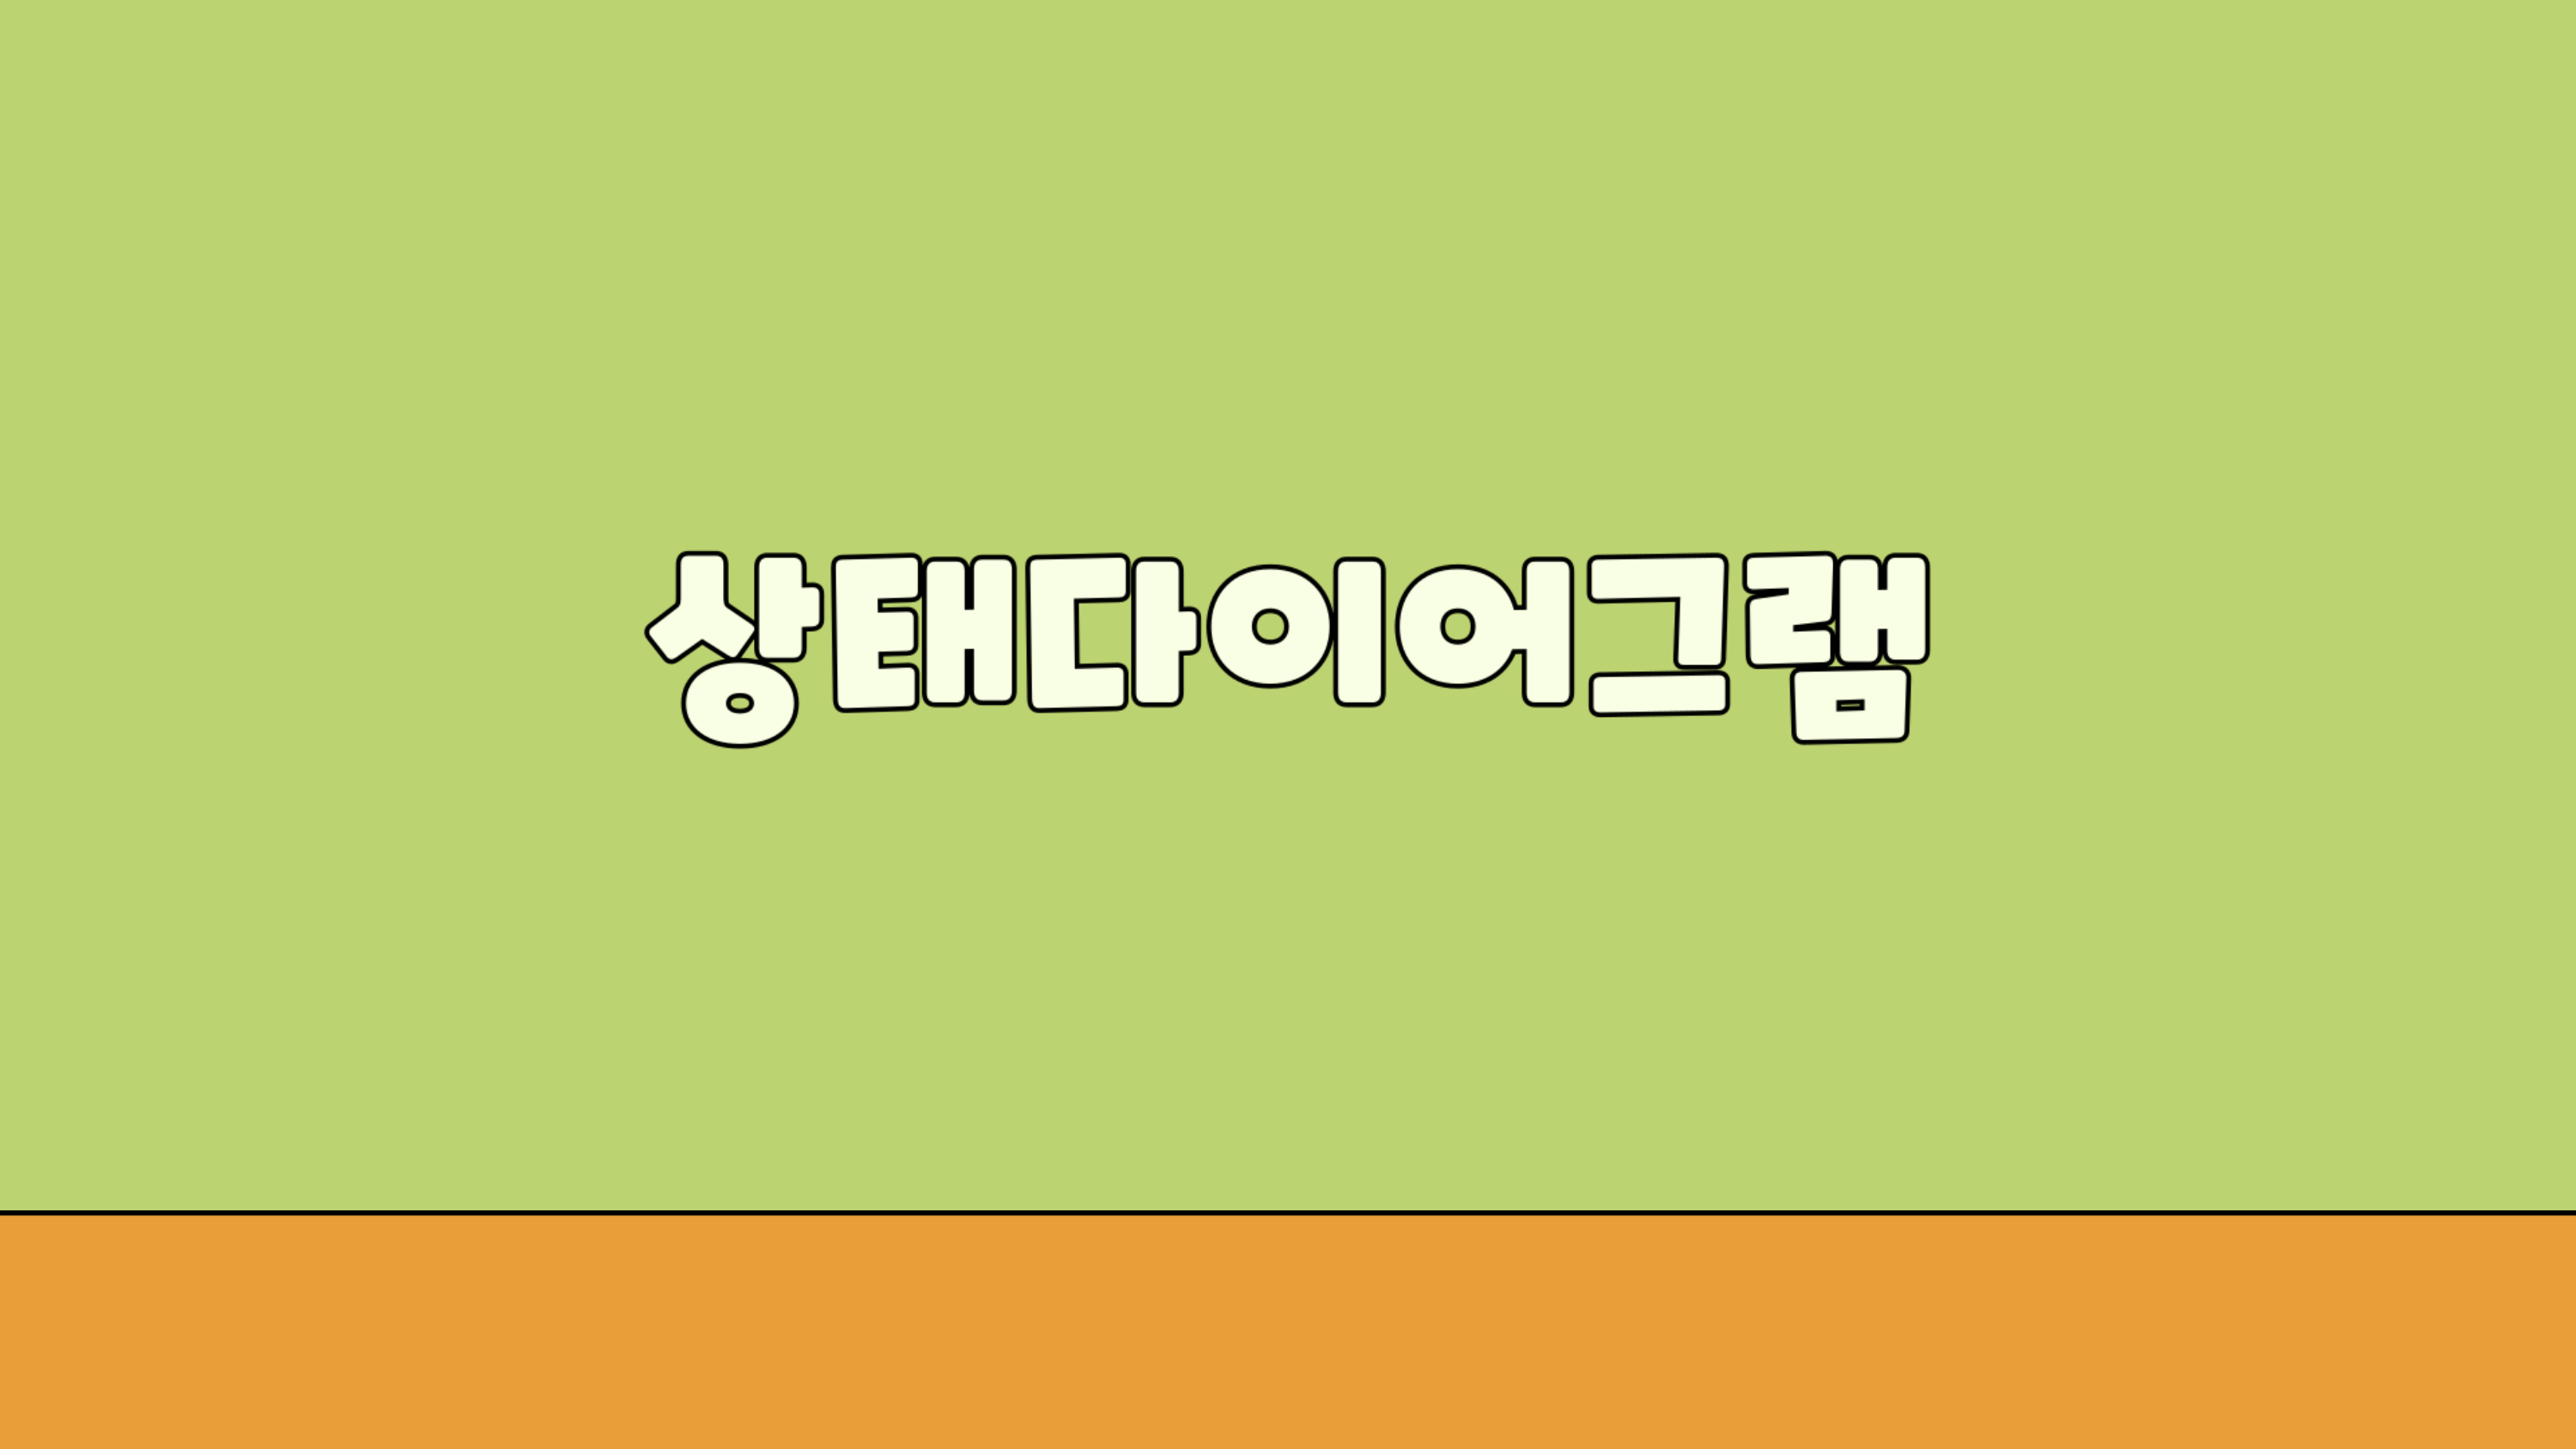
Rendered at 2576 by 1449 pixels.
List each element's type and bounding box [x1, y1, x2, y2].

picture [207, 430, 2422, 1076]
picture [0, 1210, 2576, 1449]
